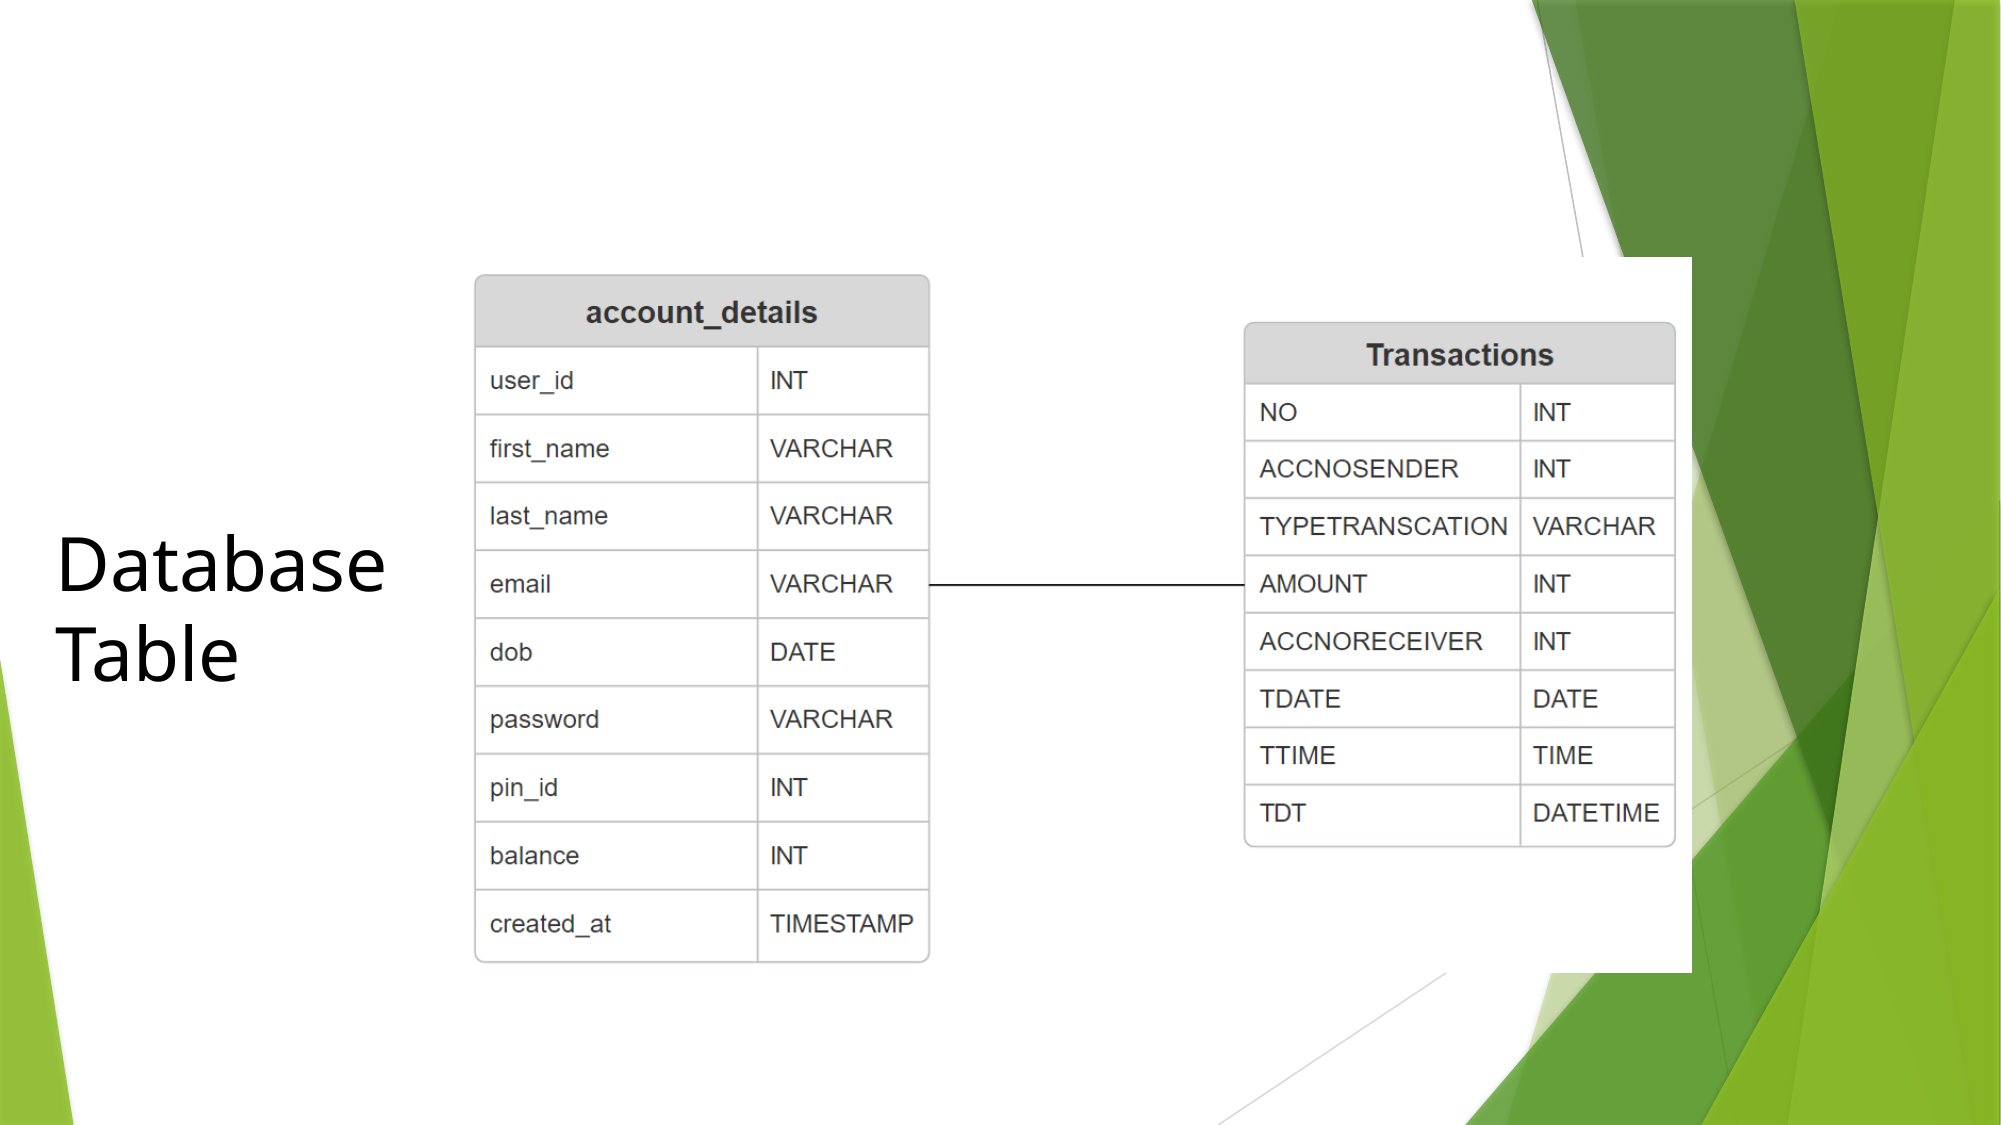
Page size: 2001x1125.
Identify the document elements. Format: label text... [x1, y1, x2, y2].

text_box Database Table [41, 509, 454, 705]
picture [459, 257, 1693, 974]
